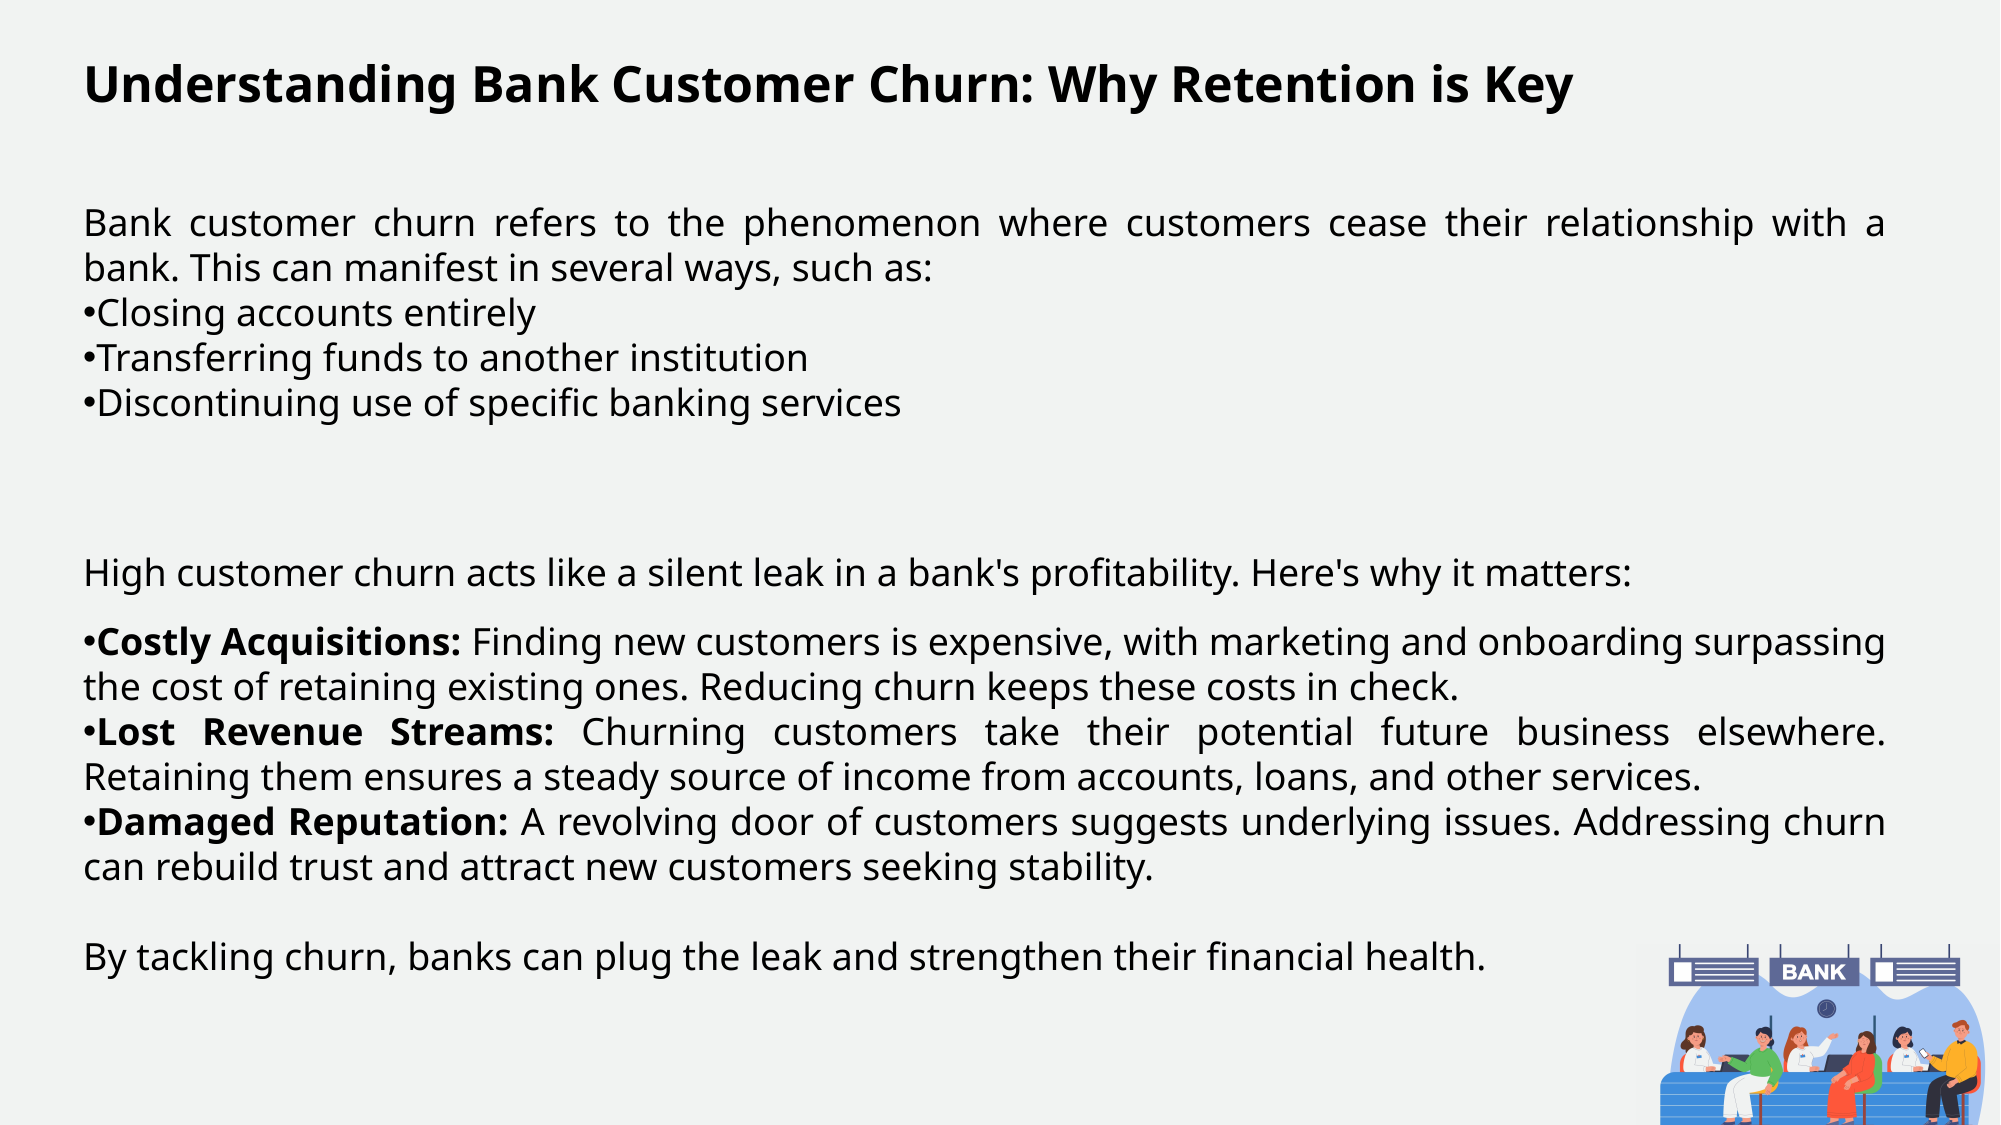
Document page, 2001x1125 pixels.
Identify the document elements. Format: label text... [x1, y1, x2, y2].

text_box Bank customer churn refers to the phenomenon where customers cease their relationship with a bank. This can manifest in several ways, such as: Closing accounts entirely Transferring funds to another institution Discontinuing use of specific banking services [68, 191, 1903, 432]
text_box Understanding Bank Customer Churn: Why Retention is Key [68, 45, 1599, 121]
text_box Costly Acquisitions: Finding new customers is expensive, with marketing and onboarding surpassing the cost of retaining existing ones. Reducing churn keeps these costs in check. Lost Revenue Streams: Churning customers take their potential future business elsewhere. Retaining them ensures a steady source of income from accounts, loans, and other services. Damaged Reputation: A revolving door of customers suggests underlying issues. Addressing churn can rebuild trust and attract new customers seeking stability. By tackling churn, banks can plug the leak and strengthen their financial health. [68, 610, 1903, 1031]
picture [1635, 944, 2000, 1125]
text_box High customer churn acts like a silent leak in a bank's profitability. Here's why it matters: [68, 541, 1903, 601]
